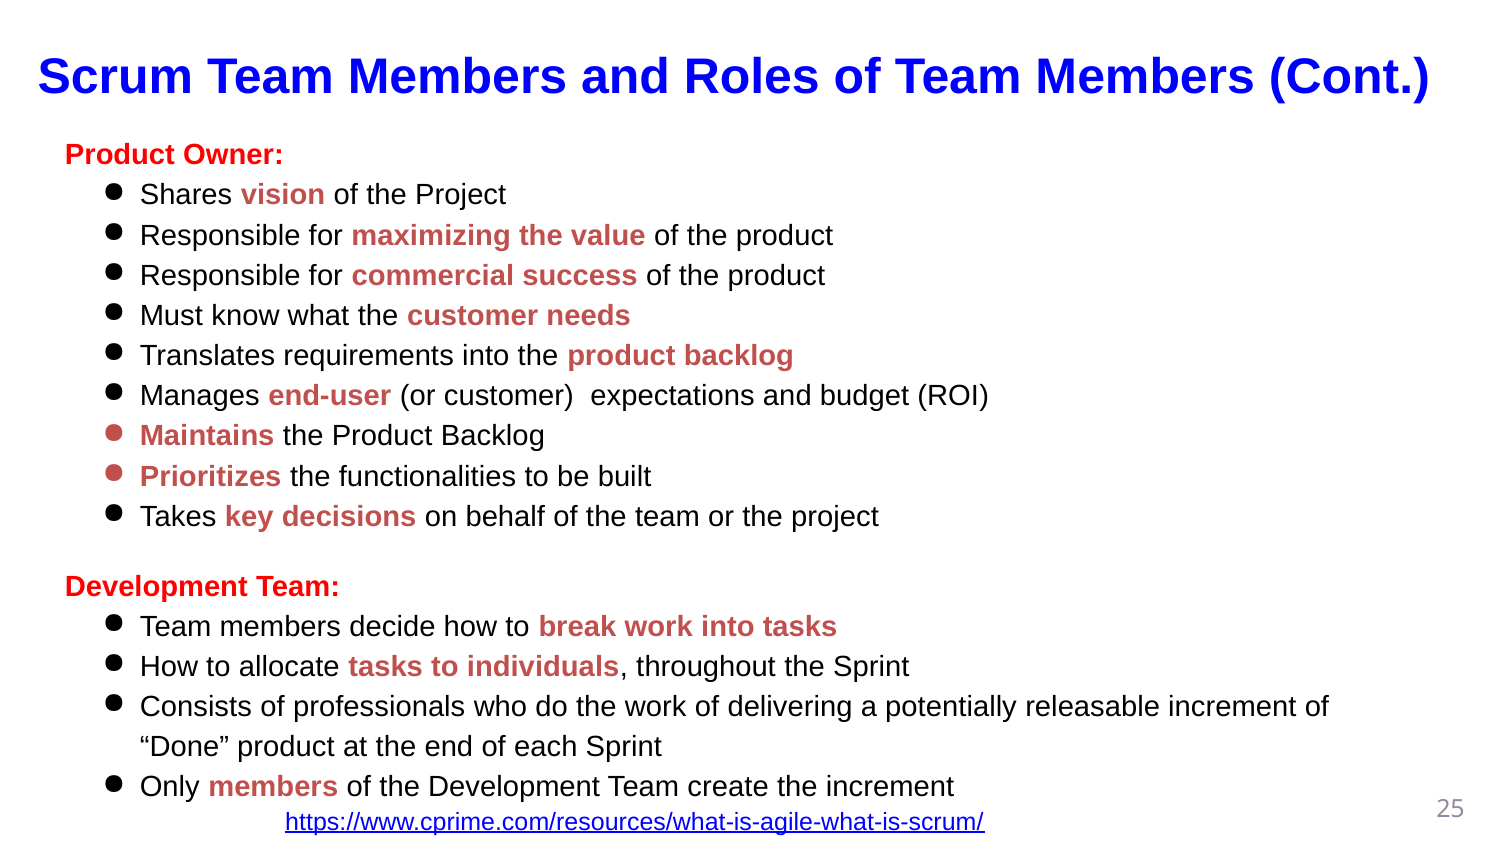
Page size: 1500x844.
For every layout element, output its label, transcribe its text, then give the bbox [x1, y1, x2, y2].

text_box Scrum Team Members and Roles of Team Members (Cont.) [22, 35, 1476, 121]
text_box https://www.cprime.com/resources/what-is-agile-what-is-scrum/ [270, 785, 1500, 819]
text_box Product Owner: Shares vision of the Project Responsible for maximizing the value of the product Responsible for commercial success of the product Must know what the customer needs Translates requirements into the product backlog Manages end-user (or customer) expectations and budget (ROI) Maintains the Product Backlog Prioritizes the functionalities to be built Takes key decisions on behalf of the team or the project Development Team: Team members decide how to break work into tasks How to allocate tasks to individuals, throughout the Sprint Consists of professionals who do the work of delivering a potentially releasable increment of “Done” product at the end of each Sprint Only members of the Development Team create the increment [49, 120, 1432, 771]
